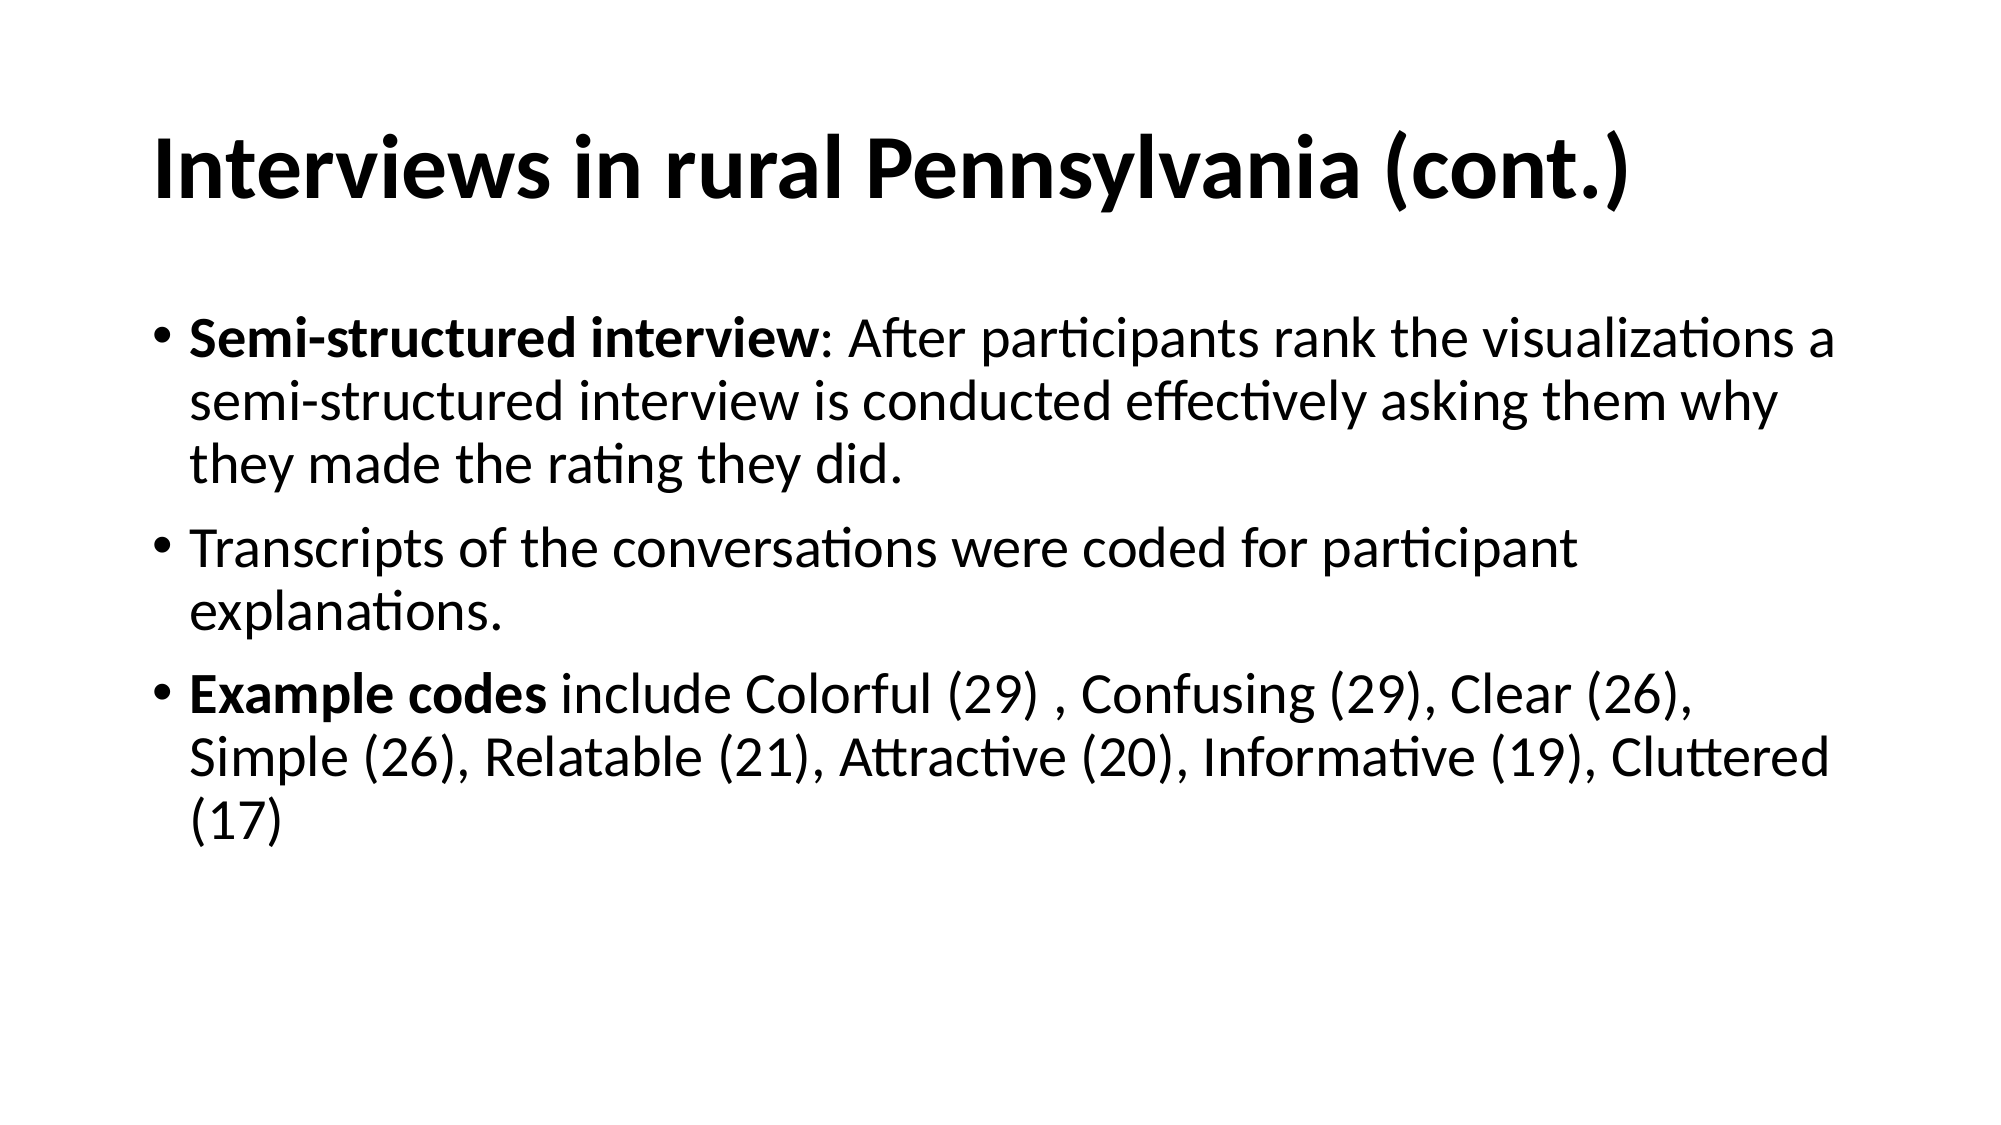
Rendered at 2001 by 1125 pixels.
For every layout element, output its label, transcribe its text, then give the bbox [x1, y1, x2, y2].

title Interviews in rural Pennsylvania (cont.) [137, 59, 1863, 278]
list Semi-structured interview: After participants rank the visualizations a semi-structured interview is conducted effectively asking them why they made the rating they did. Transcripts of the conversations were coded for participant explanations. Example codes include Colorful (29) , Confusing (29), Clear (26), Simple (26), Relatable (21), Attractive (20), Informative (19), Cluttered (17) [137, 299, 1863, 1014]
